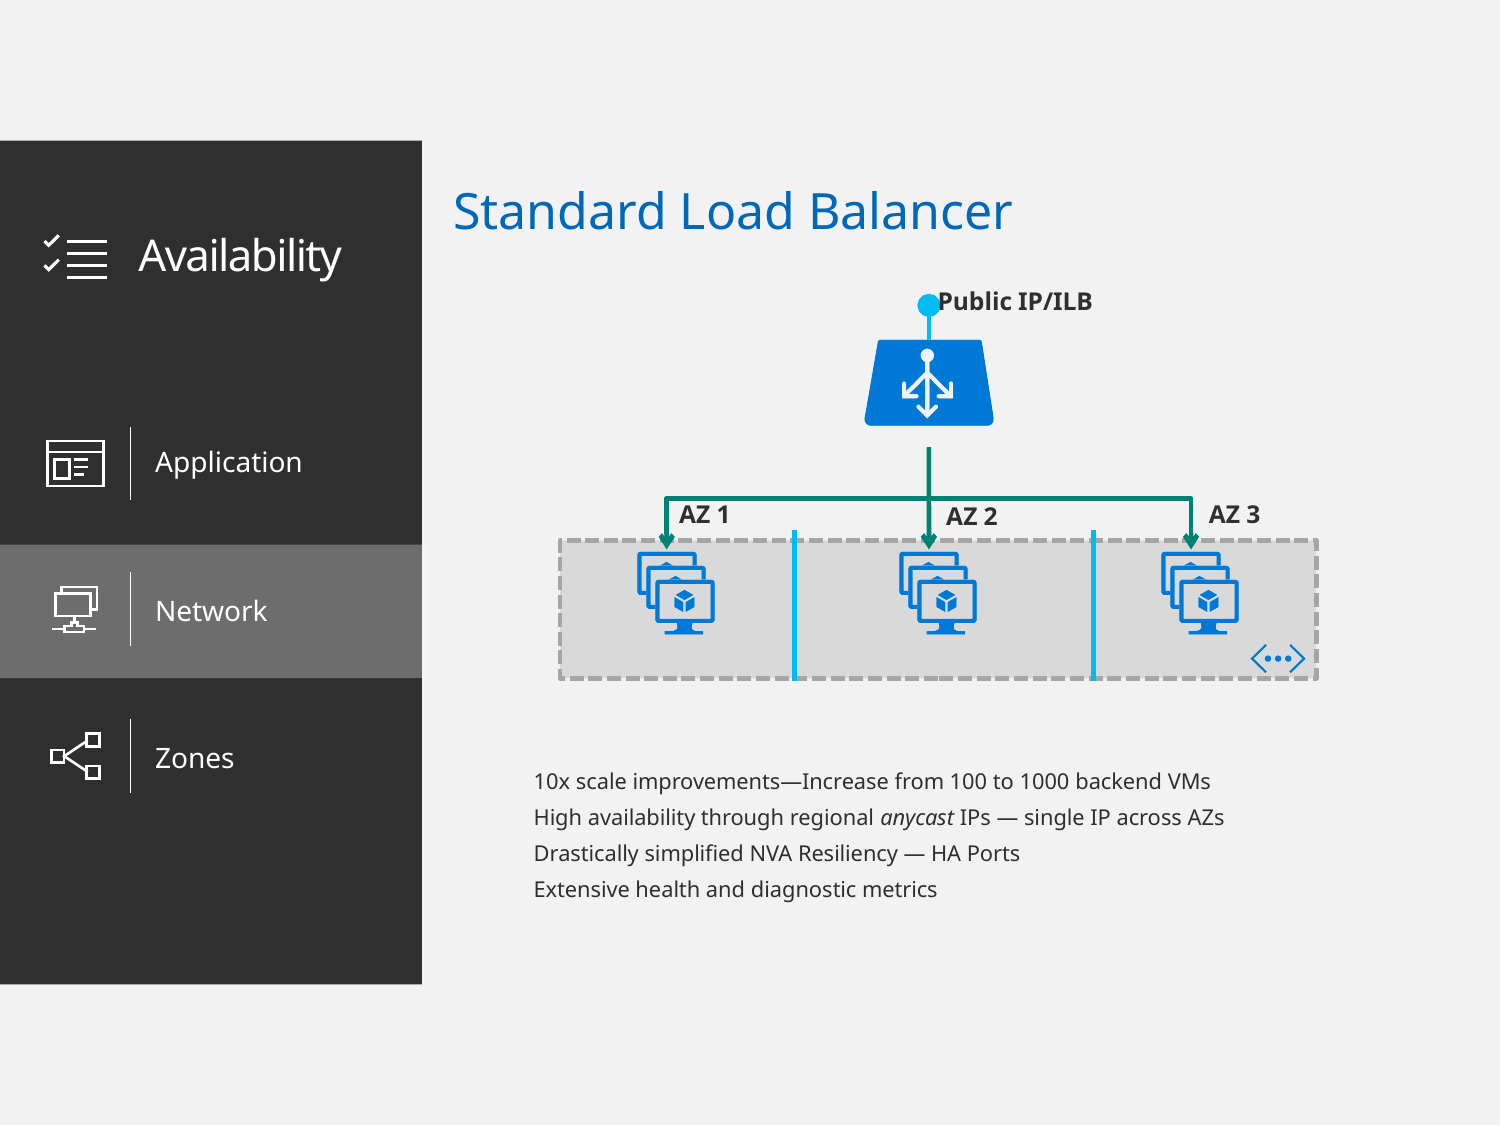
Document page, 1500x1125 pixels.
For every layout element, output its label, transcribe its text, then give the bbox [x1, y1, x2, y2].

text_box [1008, 367, 1112, 630]
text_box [636, 549, 715, 638]
text_box AZ 1 [651, 489, 746, 543]
text_box [559, 540, 792, 679]
text_box [44, 259, 59, 270]
text_box [0, 140, 423, 544]
text_box [1096, 540, 1317, 679]
text_box AZ 3 [1184, 488, 1285, 542]
text_box AZ 2 [918, 501, 926, 530]
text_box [51, 718, 380, 794]
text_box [746, 367, 849, 630]
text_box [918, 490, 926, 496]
text_box 10x scale improvements—Increase from 100 to 1000 backend VMs High availability through regional anycast IPs — single IP across AZs Drastically simplified NVA Resiliency — HA Ports Extensive health and diagnostic metrics [511, 728, 1449, 944]
picture [863, 317, 994, 448]
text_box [794, 530, 1094, 681]
text_box Standard Load Balancer [442, 180, 1487, 282]
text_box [53, 572, 380, 648]
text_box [1161, 549, 1240, 638]
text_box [46, 426, 373, 501]
text_box AZ 2 [932, 490, 1008, 496]
text_box [44, 235, 59, 246]
text_box AZ 2 [932, 501, 1008, 530]
text_box [0, 679, 423, 985]
picture [1249, 630, 1306, 687]
text_box Availability [120, 221, 428, 308]
text_box Public IP/ILB [903, 282, 1134, 330]
text_box [0, 544, 428, 679]
